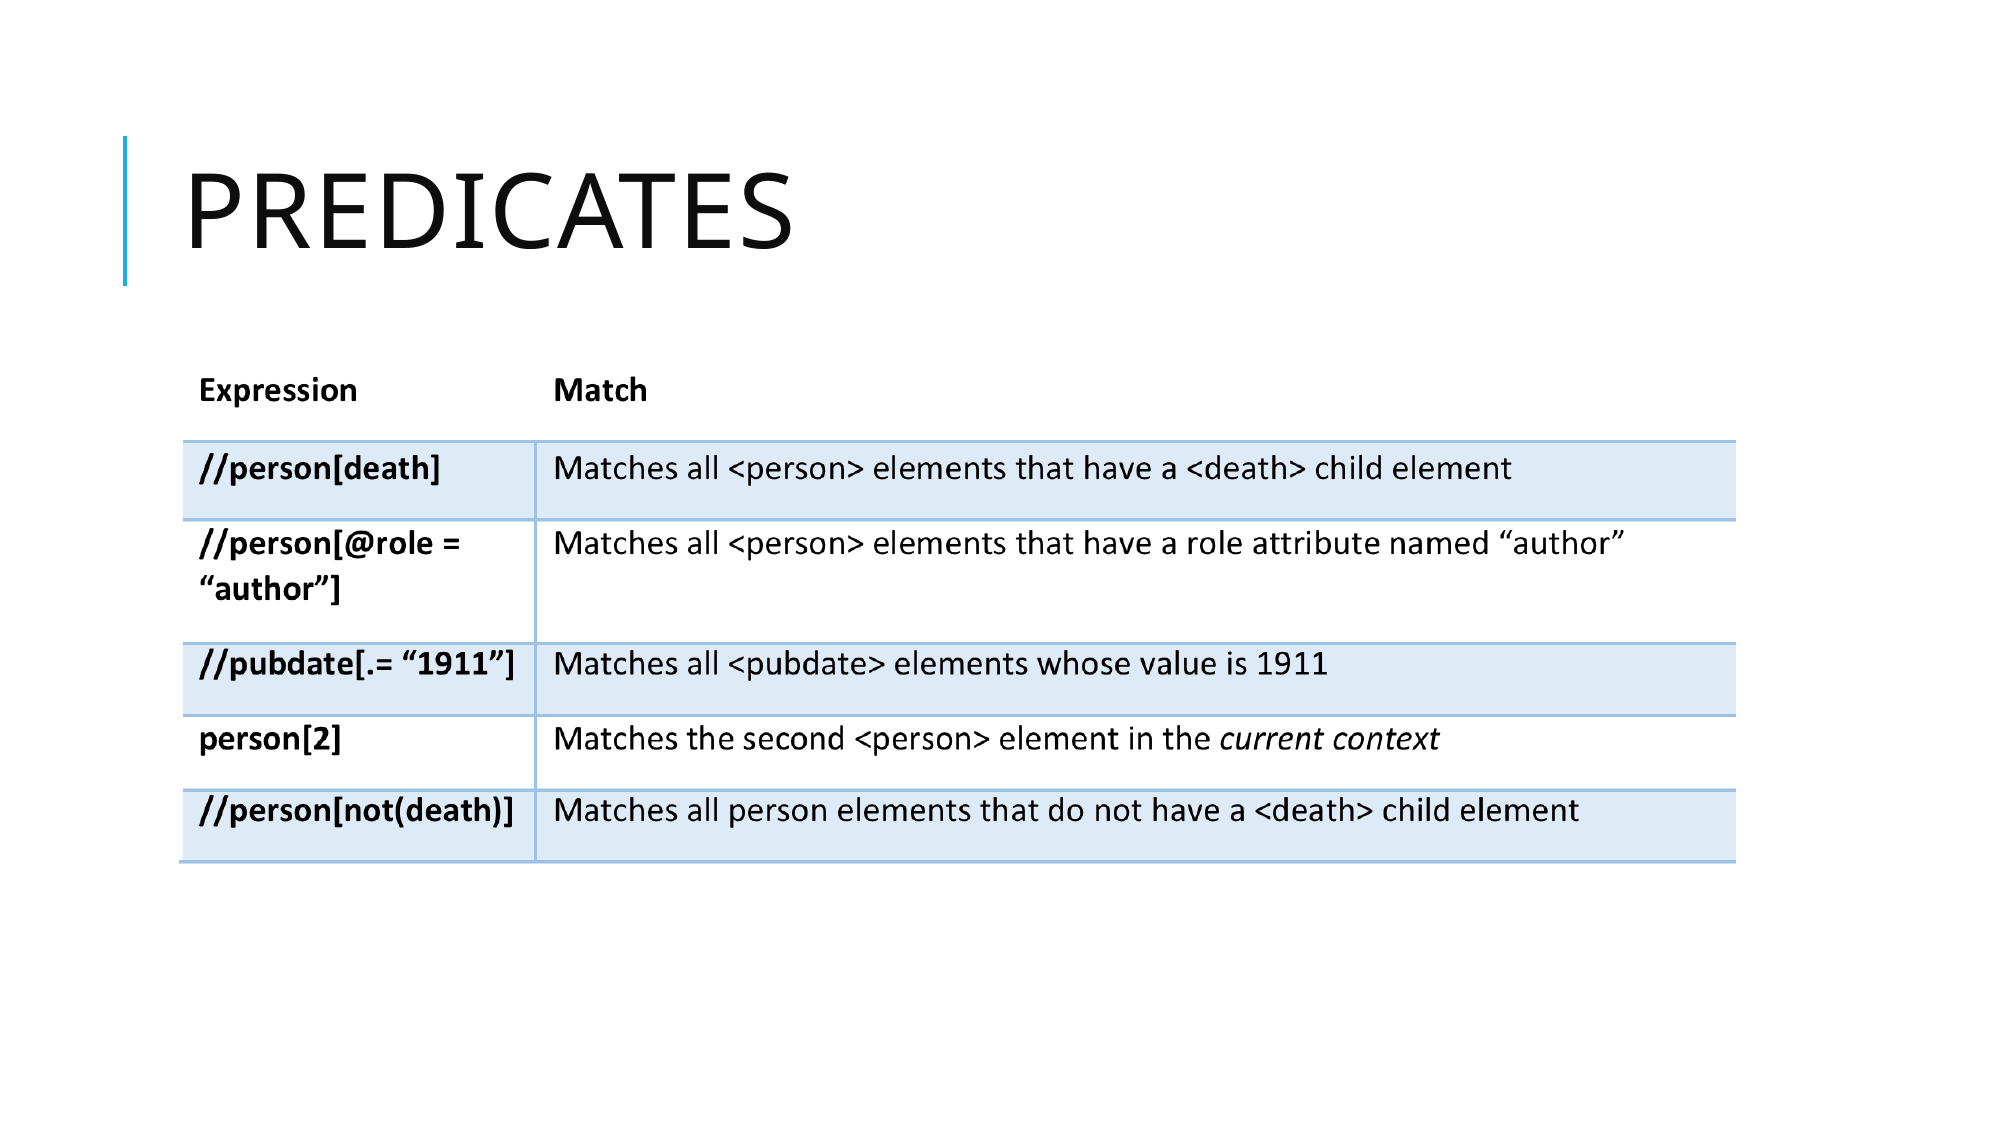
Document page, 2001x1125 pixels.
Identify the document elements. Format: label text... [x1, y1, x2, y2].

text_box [178, 368, 1739, 938]
title Predicates [168, 96, 1763, 342]
